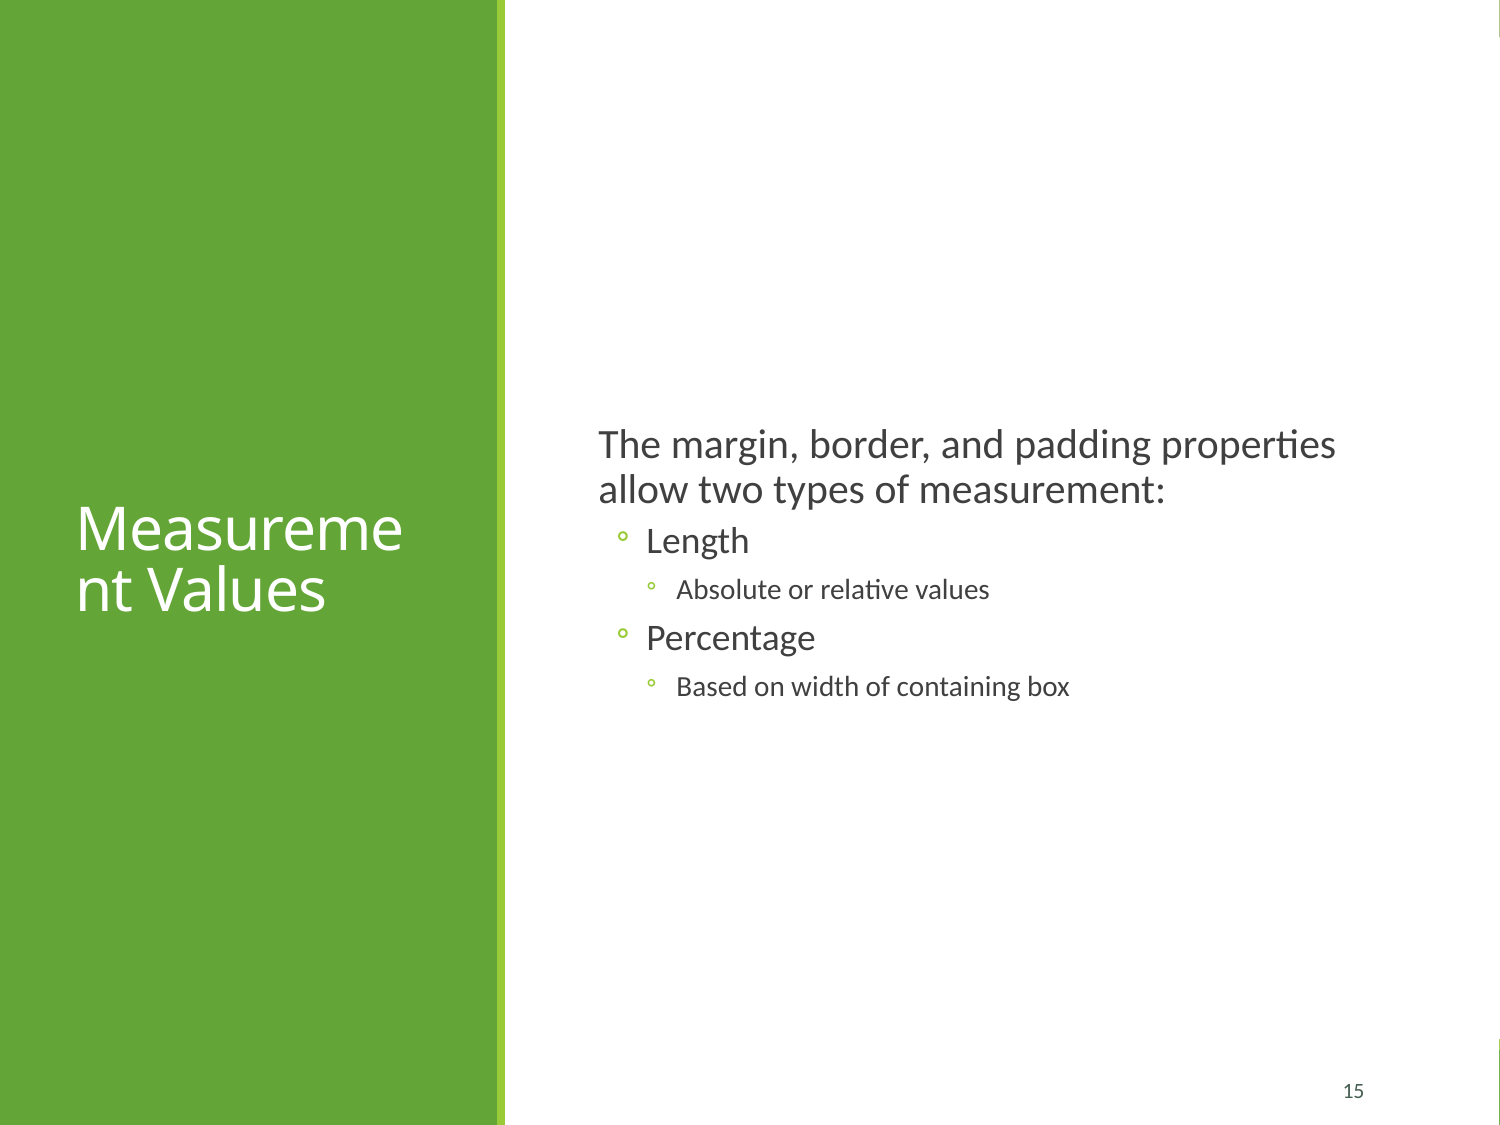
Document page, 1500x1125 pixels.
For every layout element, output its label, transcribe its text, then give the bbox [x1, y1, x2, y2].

text_box [0, 0, 496, 1125]
list The margin, border, and padding properties allow two types of measurement: Length Absolute or relative values Percentage Based on width of containing box [583, 99, 1373, 1026]
text_box [506, 0, 1500, 1125]
slide_number 15 [1245, 1059, 1380, 1120]
title Measurement Values [60, 99, 441, 1026]
text_box [496, 0, 506, 1125]
